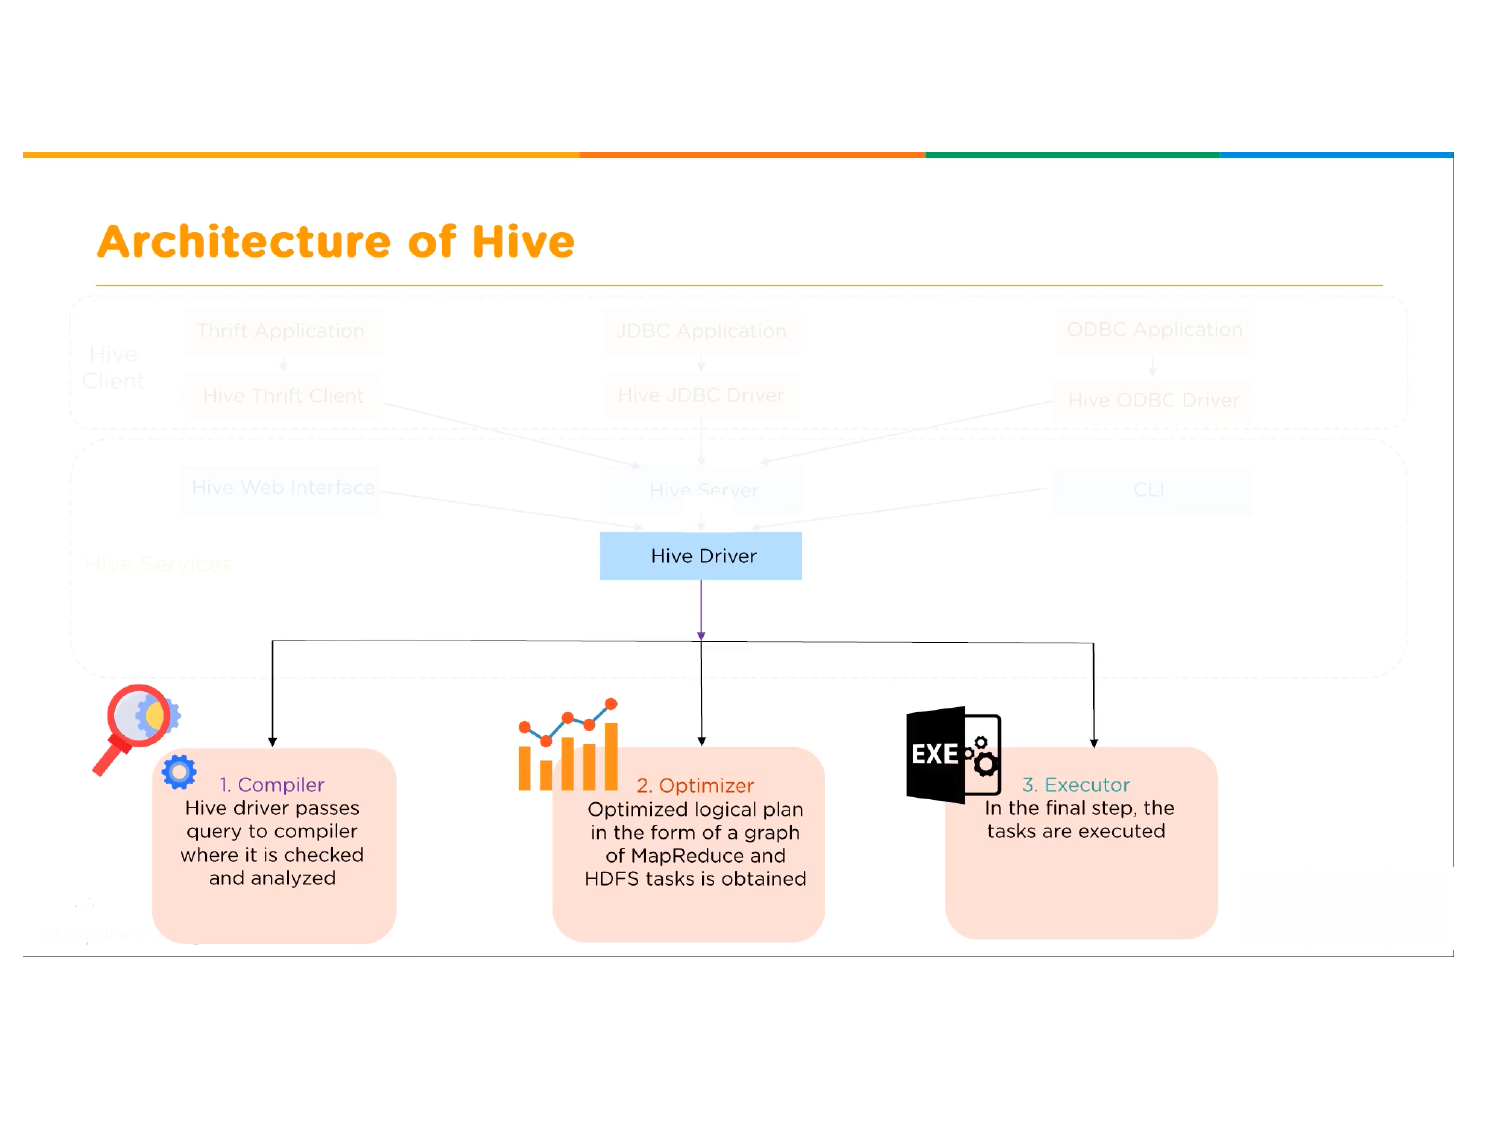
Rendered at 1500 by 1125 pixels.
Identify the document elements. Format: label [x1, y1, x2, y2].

text_box [23, 152, 1454, 957]
